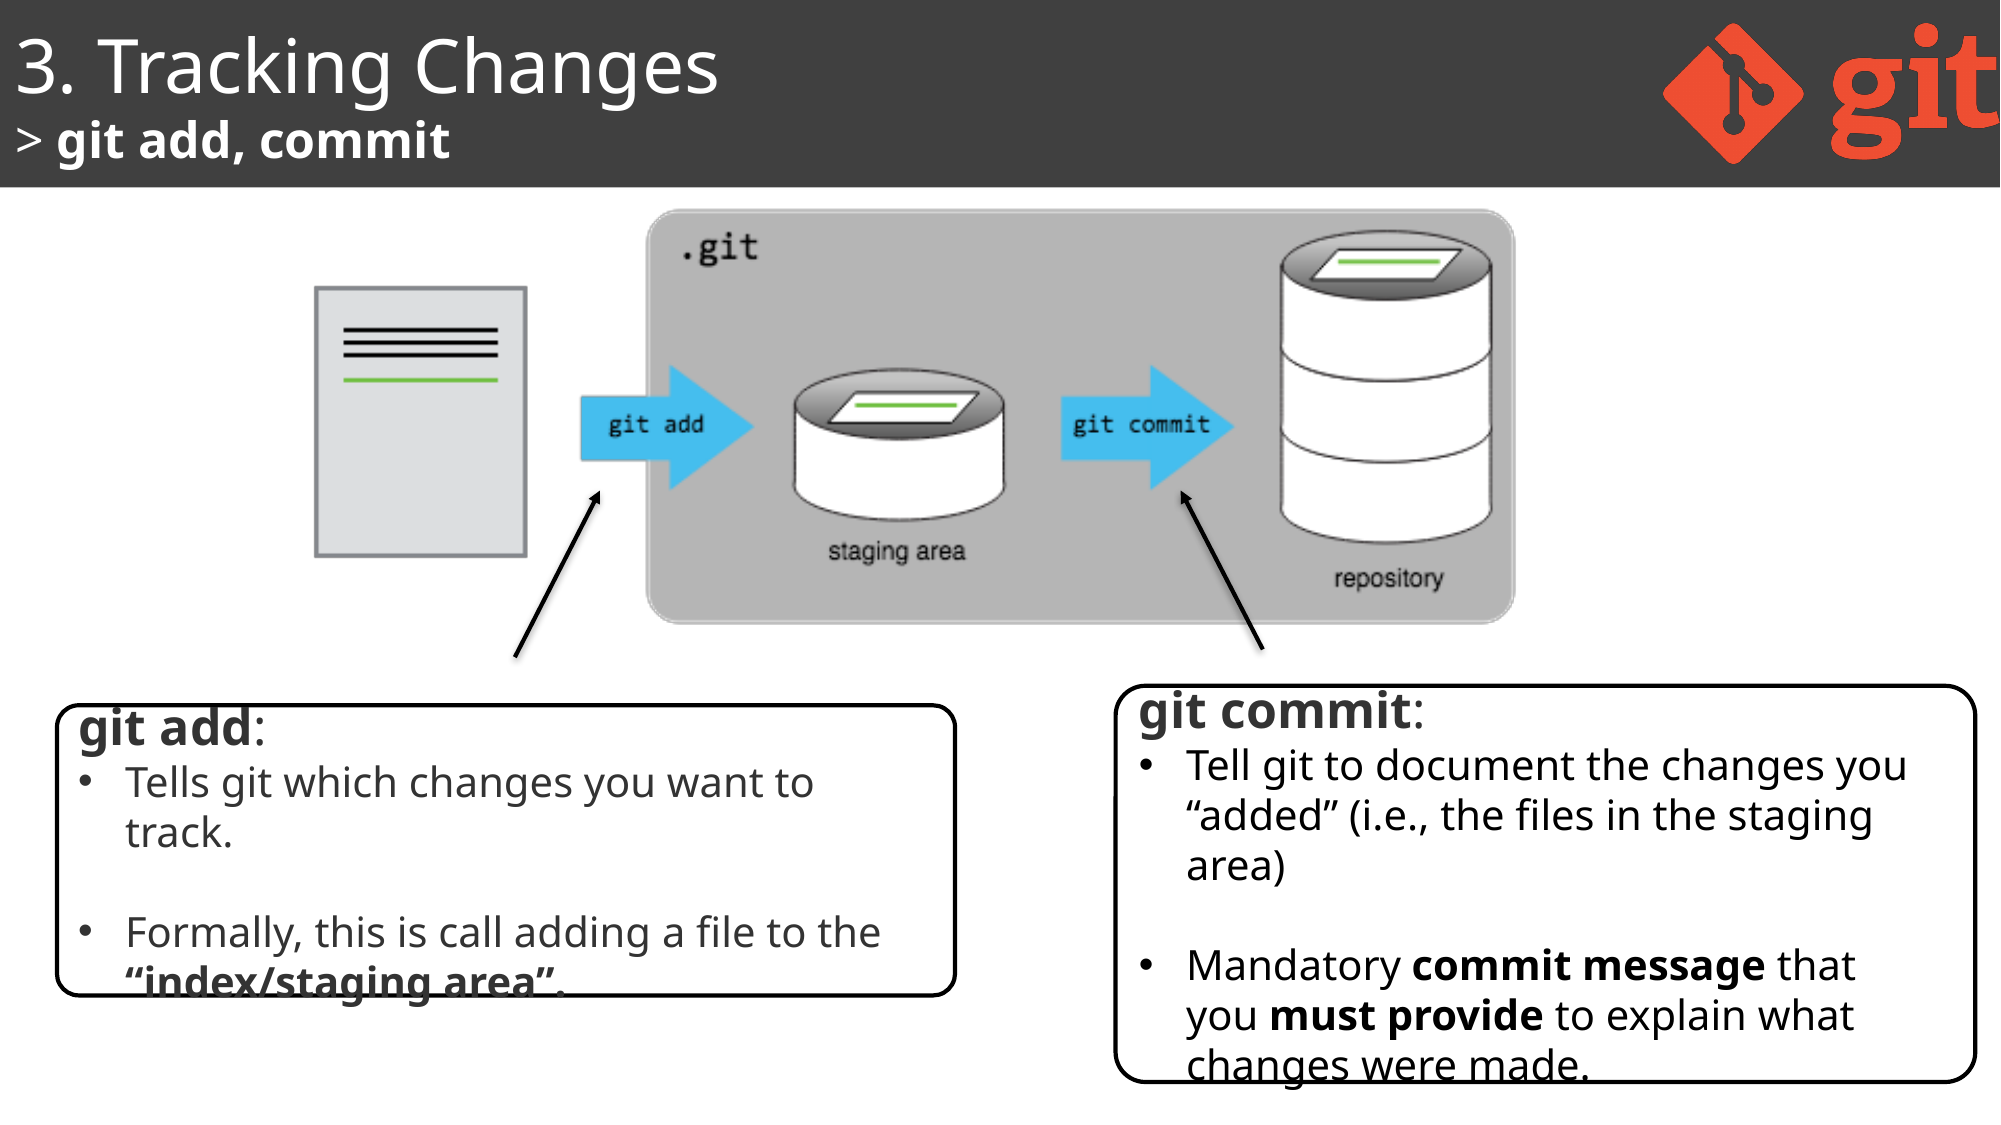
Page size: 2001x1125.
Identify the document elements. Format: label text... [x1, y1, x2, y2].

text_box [1115, 490, 1976, 1083]
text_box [56, 490, 956, 996]
picture [1663, 23, 2000, 165]
picture [267, 194, 1564, 650]
title 3. Tracking Changes > git add, commit [0, 0, 2000, 188]
